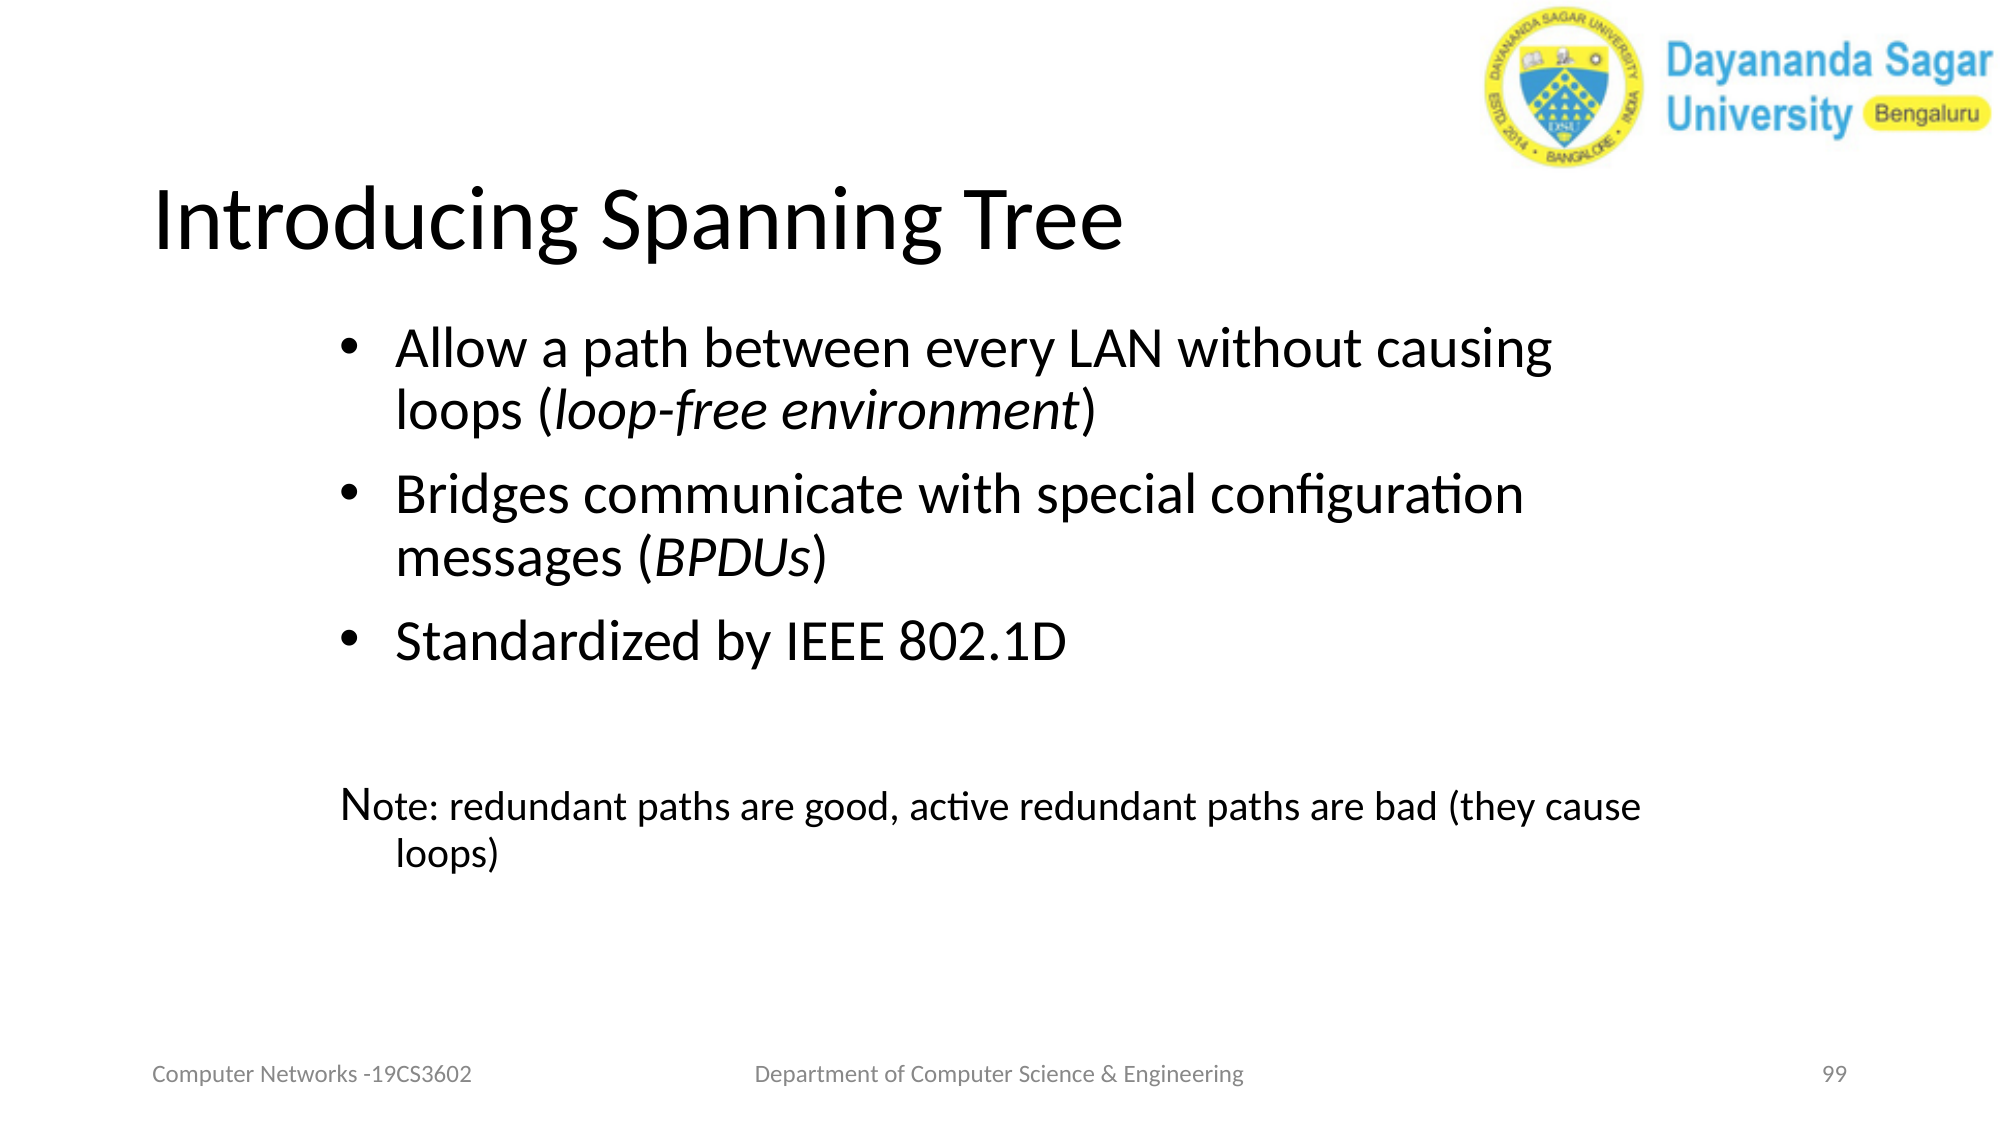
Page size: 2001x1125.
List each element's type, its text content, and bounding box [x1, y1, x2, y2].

slide_number 12.‹#› [1479, 0, 2000, 175]
slide_number ‹#› [1412, 1042, 1863, 1103]
list Allow a path between every LAN without causing loops (loop-free environment) Bridges communicate with special configuration messages (BPDUs) Standardized by IEEE 802.1D Note: redundant paths are good, active redundant paths are bad (they cause loops) [324, 309, 1666, 1050]
footer Department of Computer Science & Engineering [662, 1042, 1338, 1103]
title Introducing Spanning Tree [137, 59, 1863, 278]
slide_number Computer Networks -19CS3602 [137, 1042, 588, 1103]
